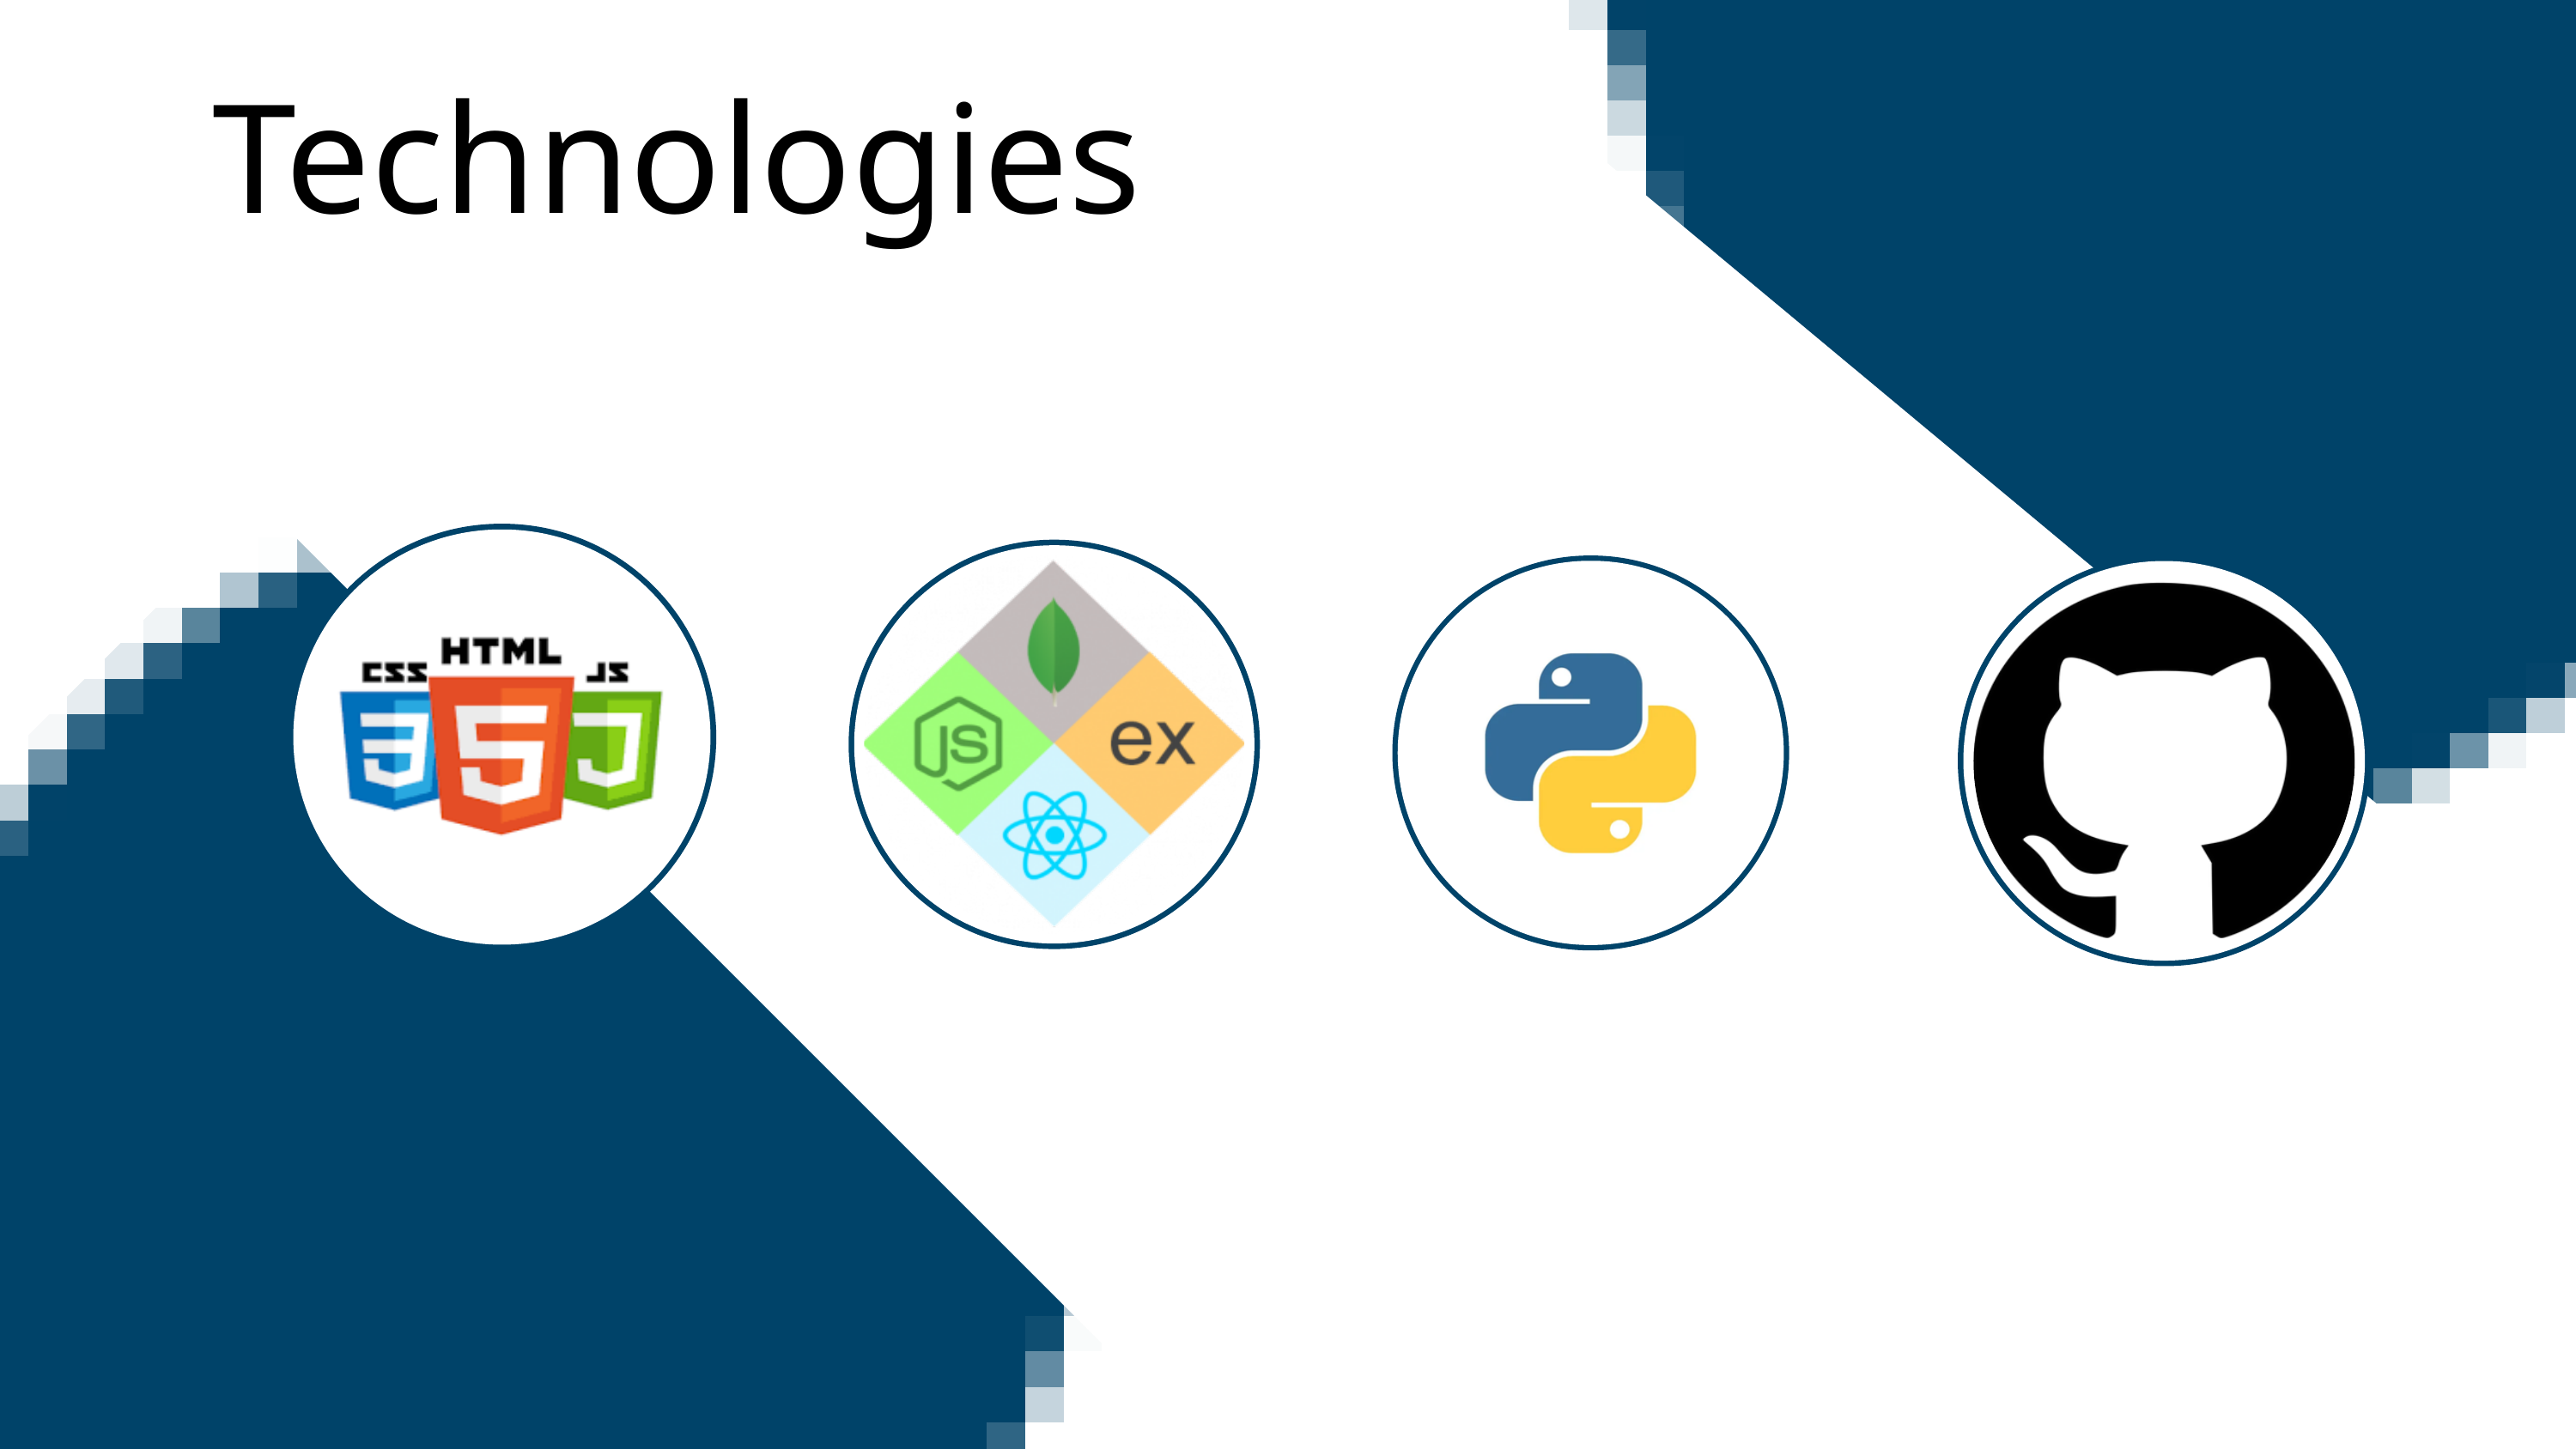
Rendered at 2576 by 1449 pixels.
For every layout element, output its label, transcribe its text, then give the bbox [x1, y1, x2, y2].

text_box [0, 502, 1208, 1449]
text_box [1411, 0, 2576, 874]
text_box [1393, 555, 1789, 951]
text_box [849, 539, 1260, 949]
text_box Technologies [0, 32, 1355, 244]
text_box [1958, 555, 2370, 967]
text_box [288, 523, 716, 951]
